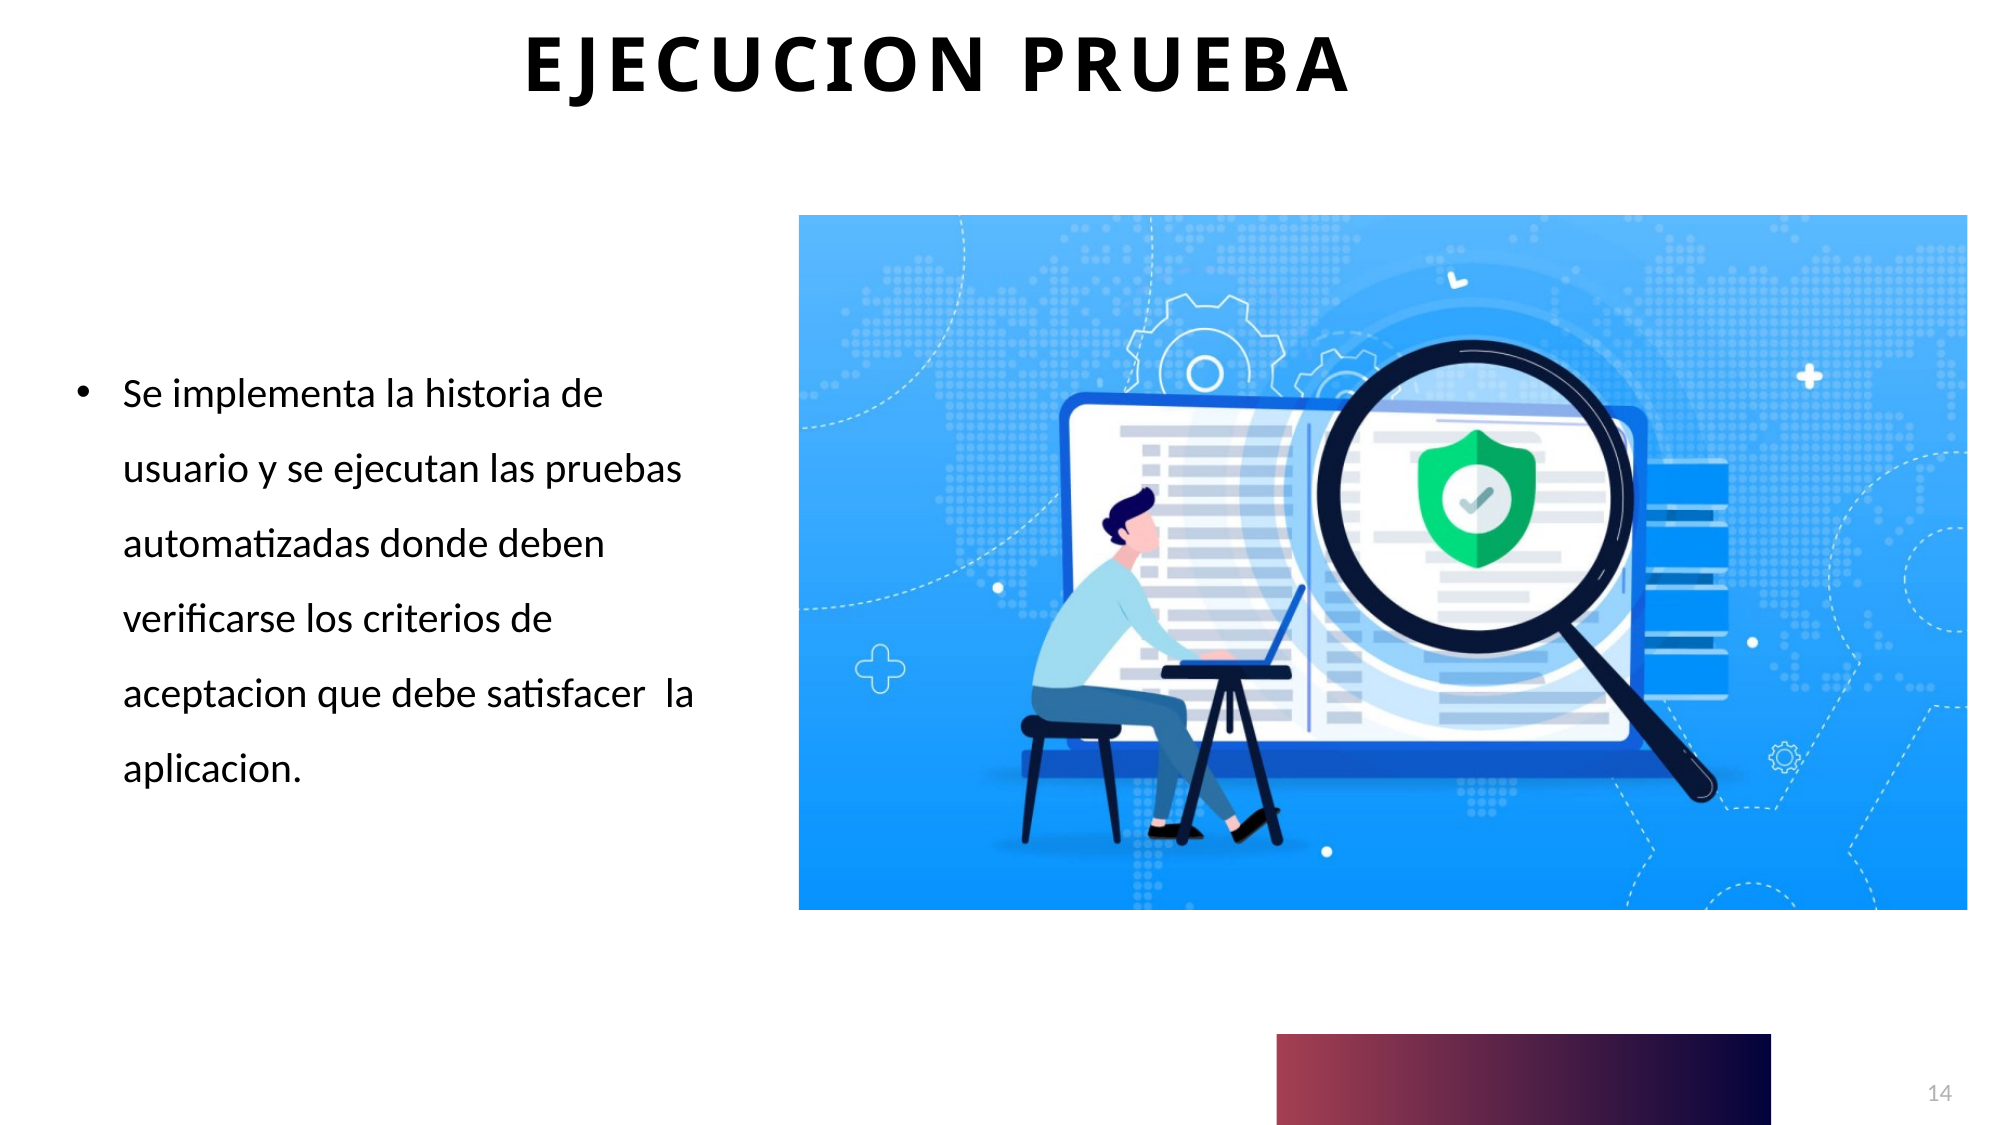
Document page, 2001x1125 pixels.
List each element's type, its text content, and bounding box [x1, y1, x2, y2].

title Ejecucion prueba [163, 33, 1715, 191]
slide_number 14 [1894, 1061, 1968, 1121]
list Se implementa la historia de usuario y se ejecutan las pruebas automatizadas donde deben verificarse los criterios de aceptacion que debe satisfacer la aplicacion. [76, 333, 736, 817]
picture [798, 215, 1968, 910]
